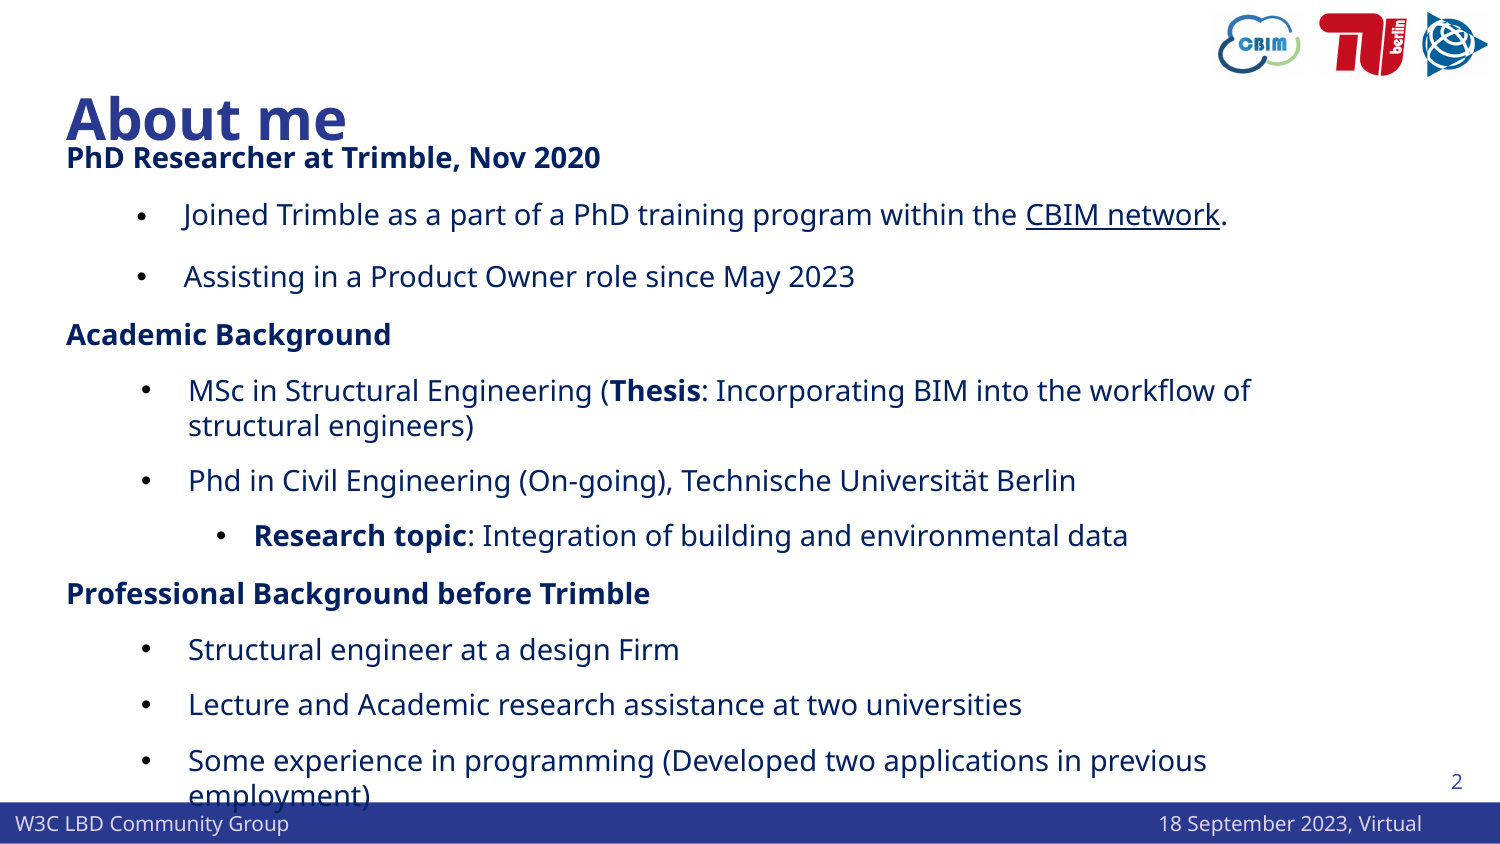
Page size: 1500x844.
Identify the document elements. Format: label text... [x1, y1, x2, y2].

text_box PhD Researcher at Trimble, Nov 2020 Joined Trimble as a part of a PhD training program within the CBIM network. Assisting in a Product Owner role since May 2023 Academic Background MSc in Structural Engineering (Thesis: Incorporating BIM into the workflow of structural engineers) Phd in Civil Engineering (On-going), Technische Universität Berlin Research topic: Integration of building and environmental data Professional Background before Trimble Structural engineer at a design Firm Lecture and Academic research assistance at two universities Some experience in programming (Developed two applications in previous employment) [51, 123, 1400, 828]
slide_number 2 [1387, 750, 1478, 815]
picture [1211, 12, 1305, 67]
title About me [51, 67, 1449, 167]
picture [1422, 12, 1488, 77]
picture [1317, 12, 1411, 67]
